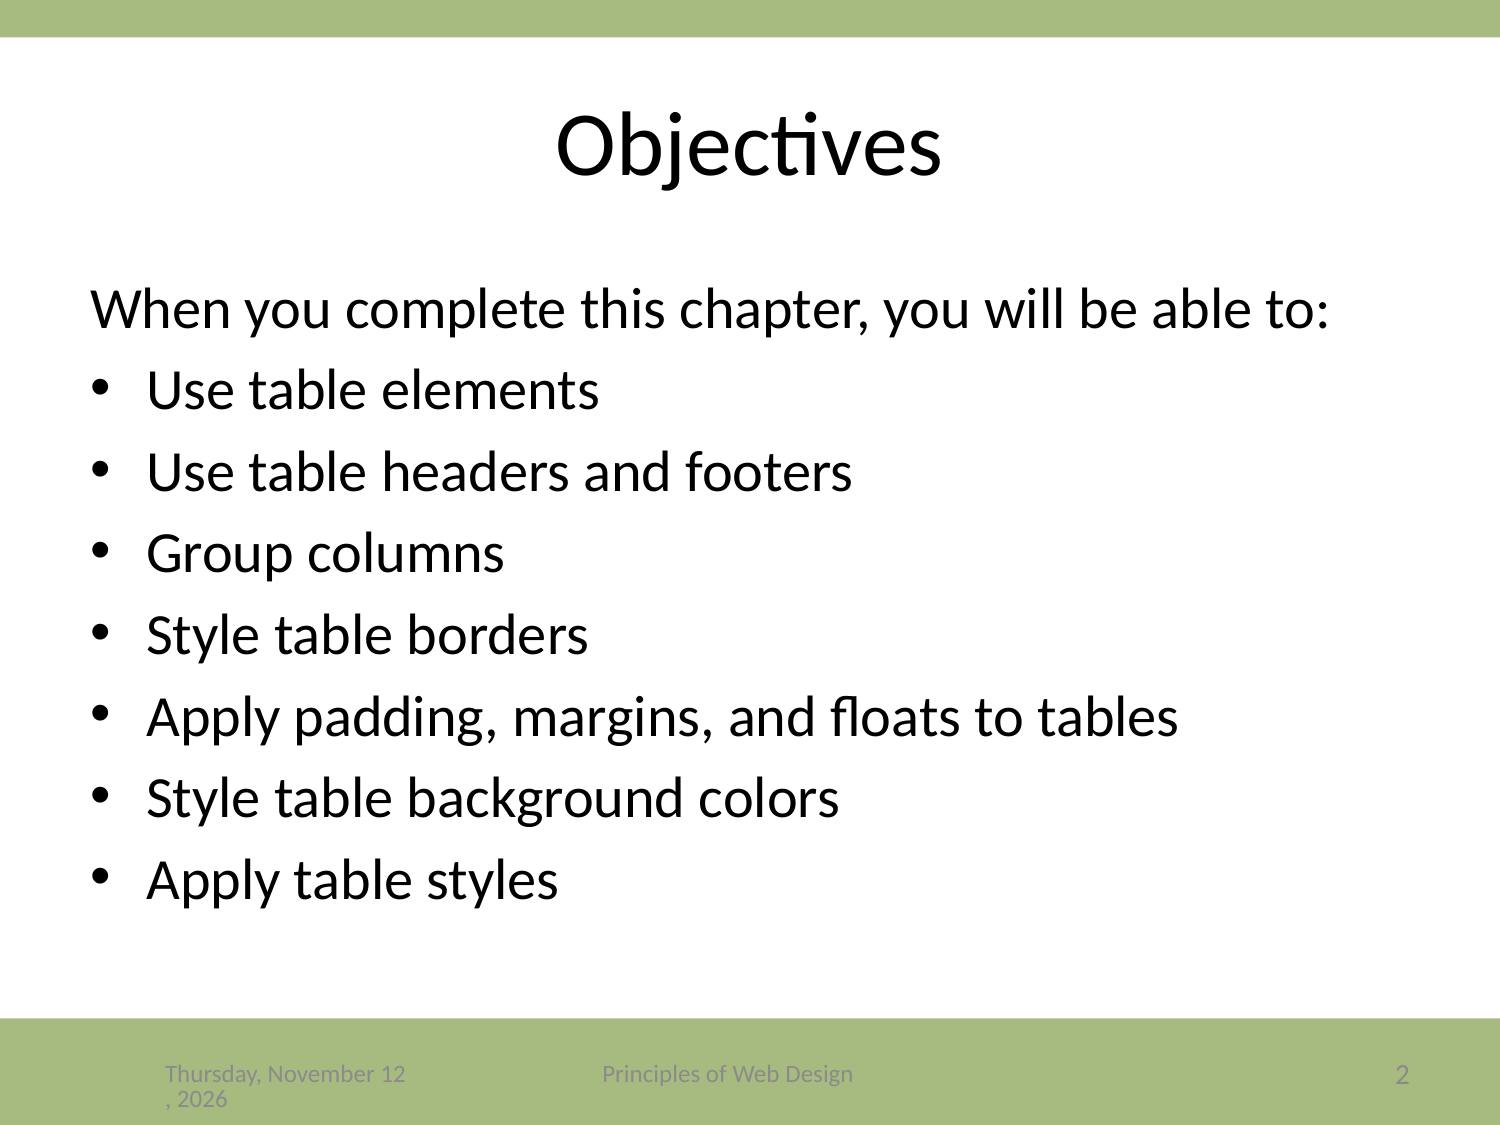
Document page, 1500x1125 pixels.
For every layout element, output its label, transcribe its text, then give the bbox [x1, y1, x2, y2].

title Objectives [75, 45, 1425, 233]
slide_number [150, 1042, 425, 1103]
footer Principles of Web Design [474, 1042, 988, 1103]
list When you complete this chapter, you will be able to: Use table elements Use table headers and footers Group columns Style table borders Apply padding, margins, and floats to tables Style table background colors Apply table styles [75, 262, 1425, 1005]
slide_number 2 [1074, 1042, 1425, 1103]
